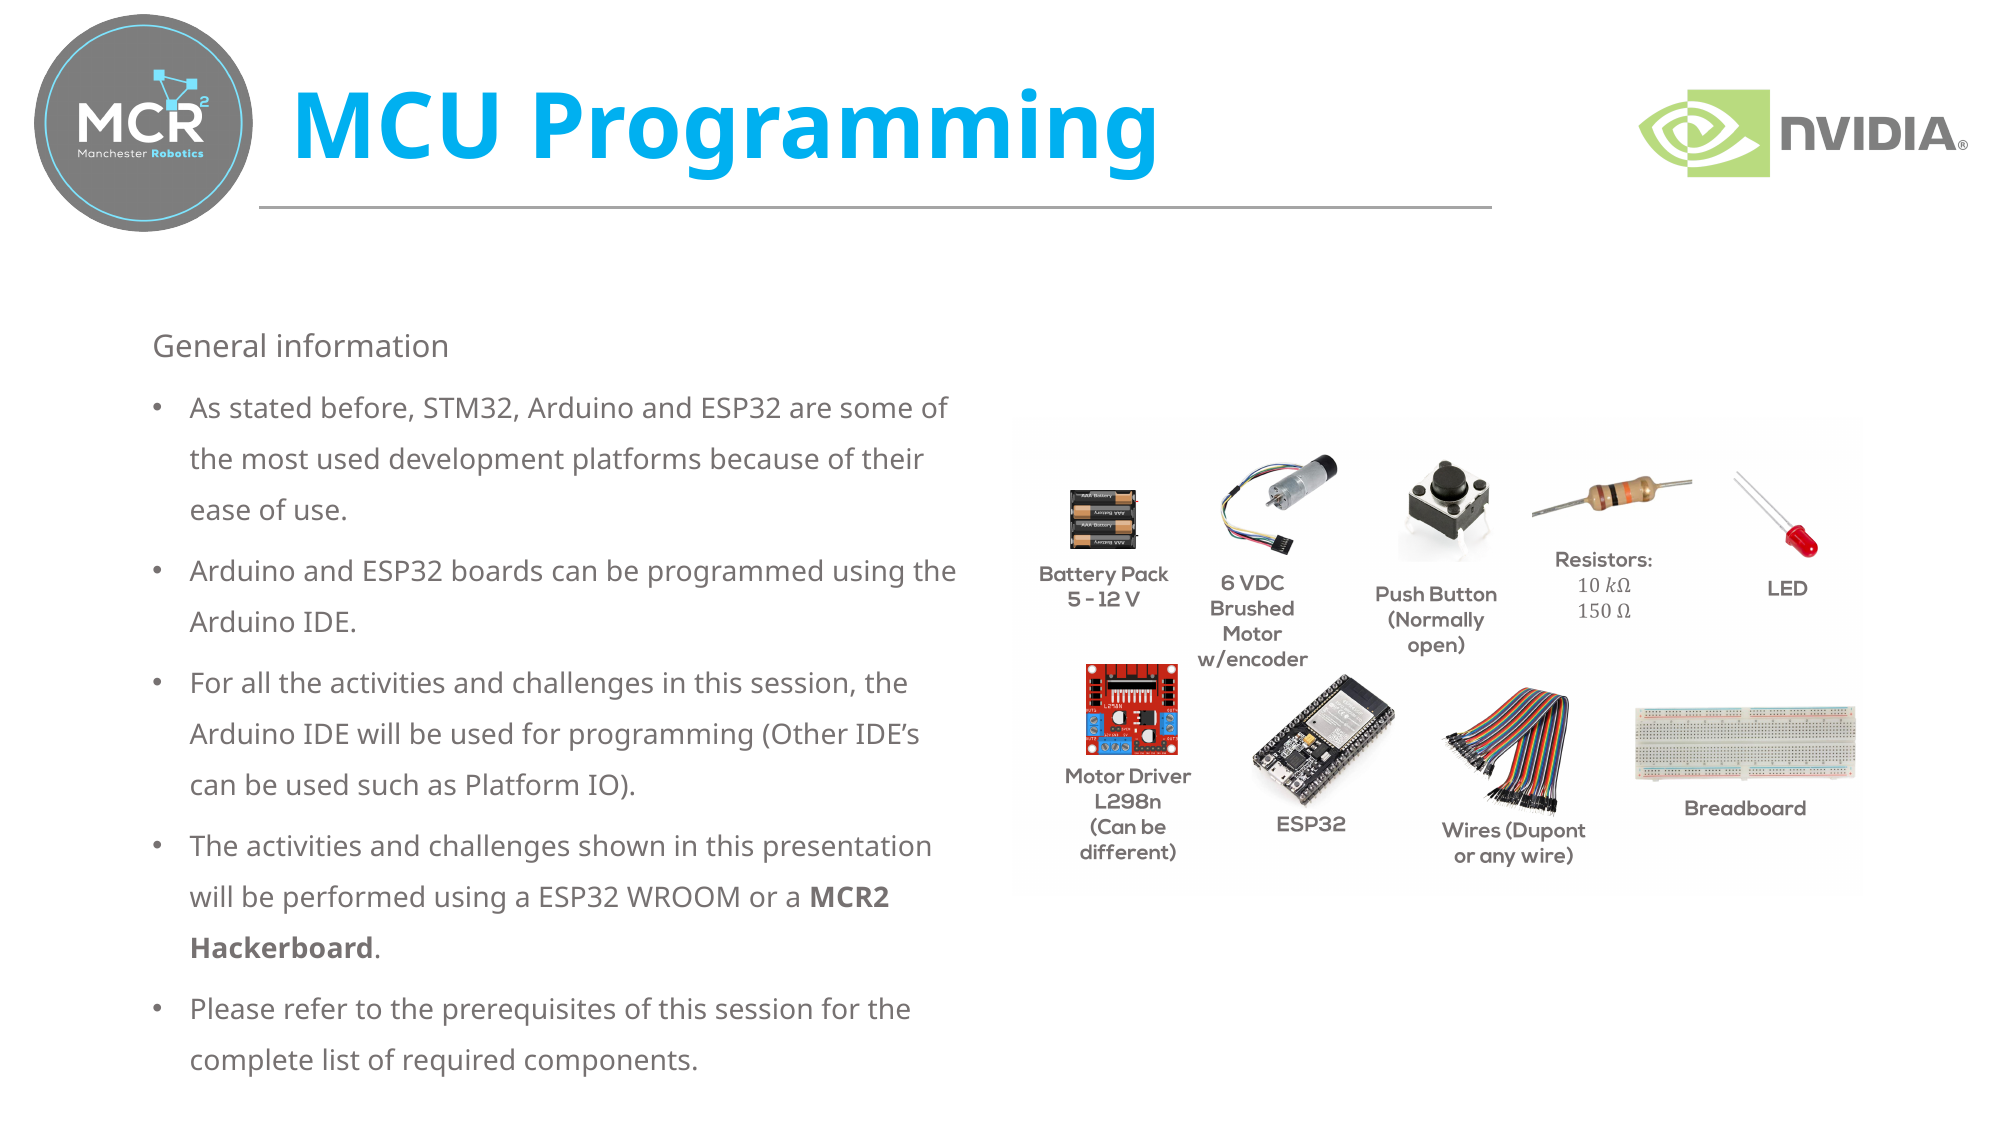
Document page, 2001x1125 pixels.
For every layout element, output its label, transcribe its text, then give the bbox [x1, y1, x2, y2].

title MCU Programming [275, 19, 1615, 238]
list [1012, 417, 1863, 896]
list General information As stated before, STM32, Arduino and ESP32 are some of the most used development platforms because of their ease of use. Arduino and ESP32 boards can be programmed using the Arduino IDE. For all the activities and challenges in this session, the Arduino IDE will be used for programming (Other IDE’s can be used such as Platform IO). The activities and challenges shown in this presentation will be performed using a ESP32 WROOM or a MCR2 Hackerboard. Please refer to the prerequisites of this session for the complete list of required components. [137, 299, 988, 1094]
